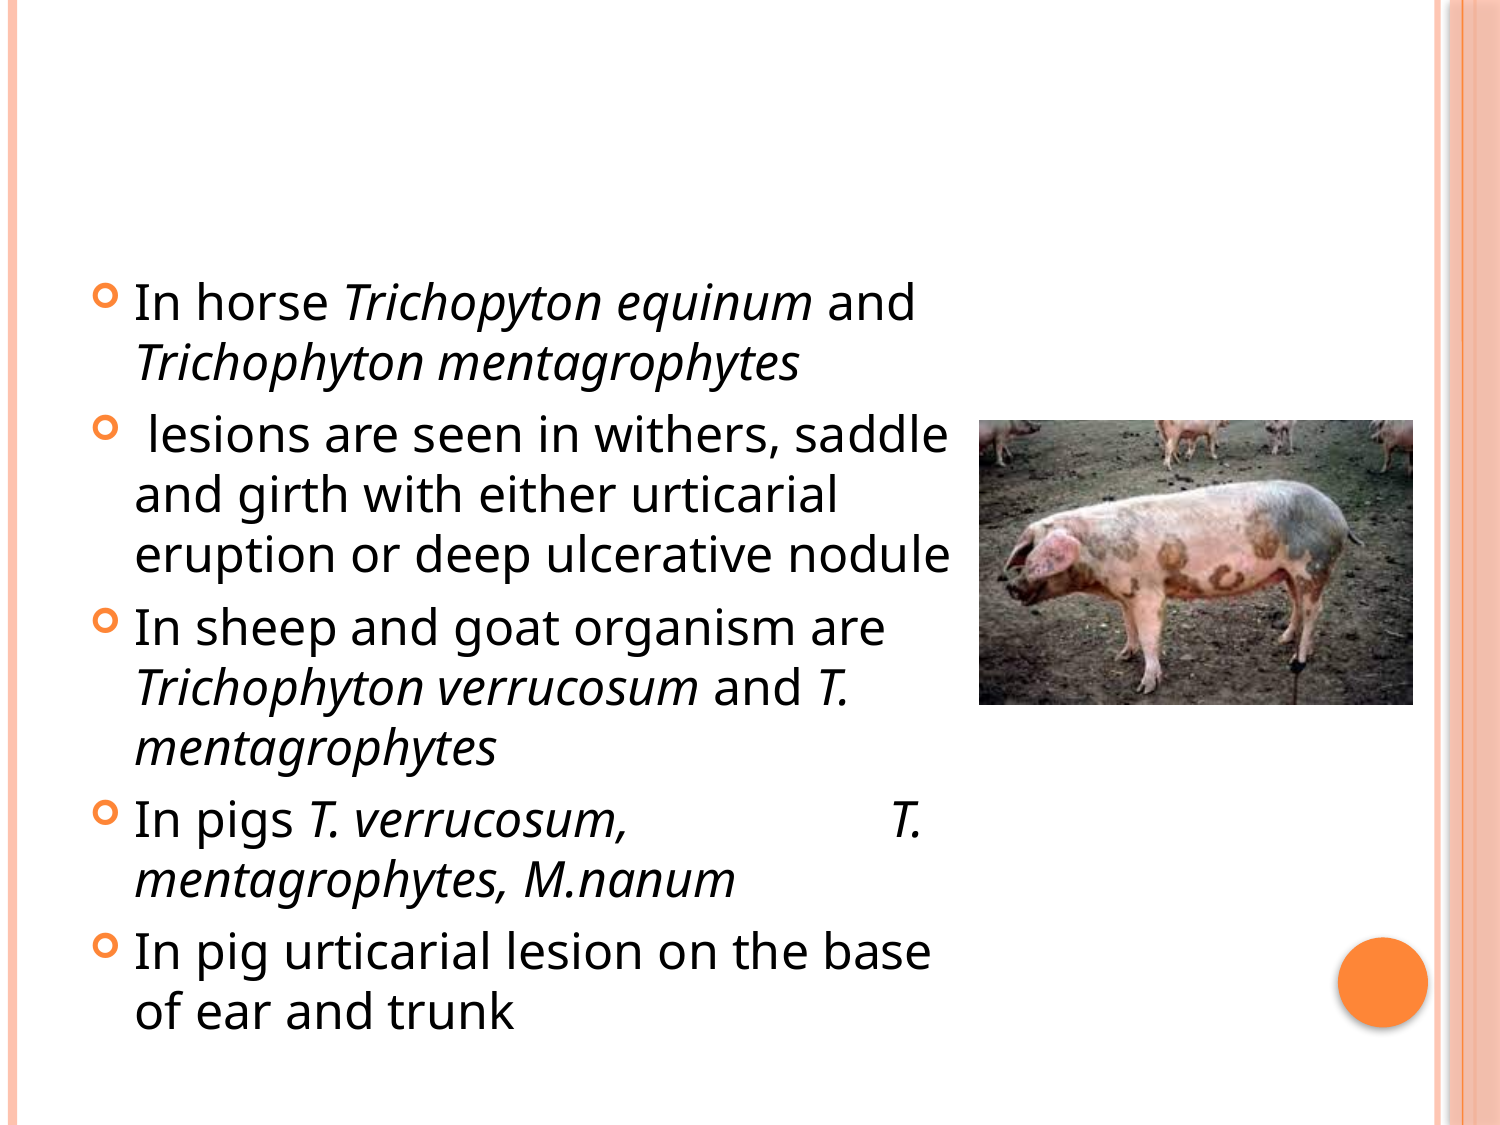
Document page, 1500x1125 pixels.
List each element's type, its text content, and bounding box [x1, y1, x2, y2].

list In horse Trichopyton equinum and Trichophyton mentagrophytes lesions are seen in withers, saddle and girth with either urticarial eruption or deep ulcerative nodule In sheep and goat organism are Trichophyton verrucosum and T. mentagrophytes In pigs T. verrucosum, T. mentagrophytes, M.nanum In pig urticarial lesion on the base of ear and trunk [75, 262, 988, 1062]
picture [979, 419, 1413, 706]
